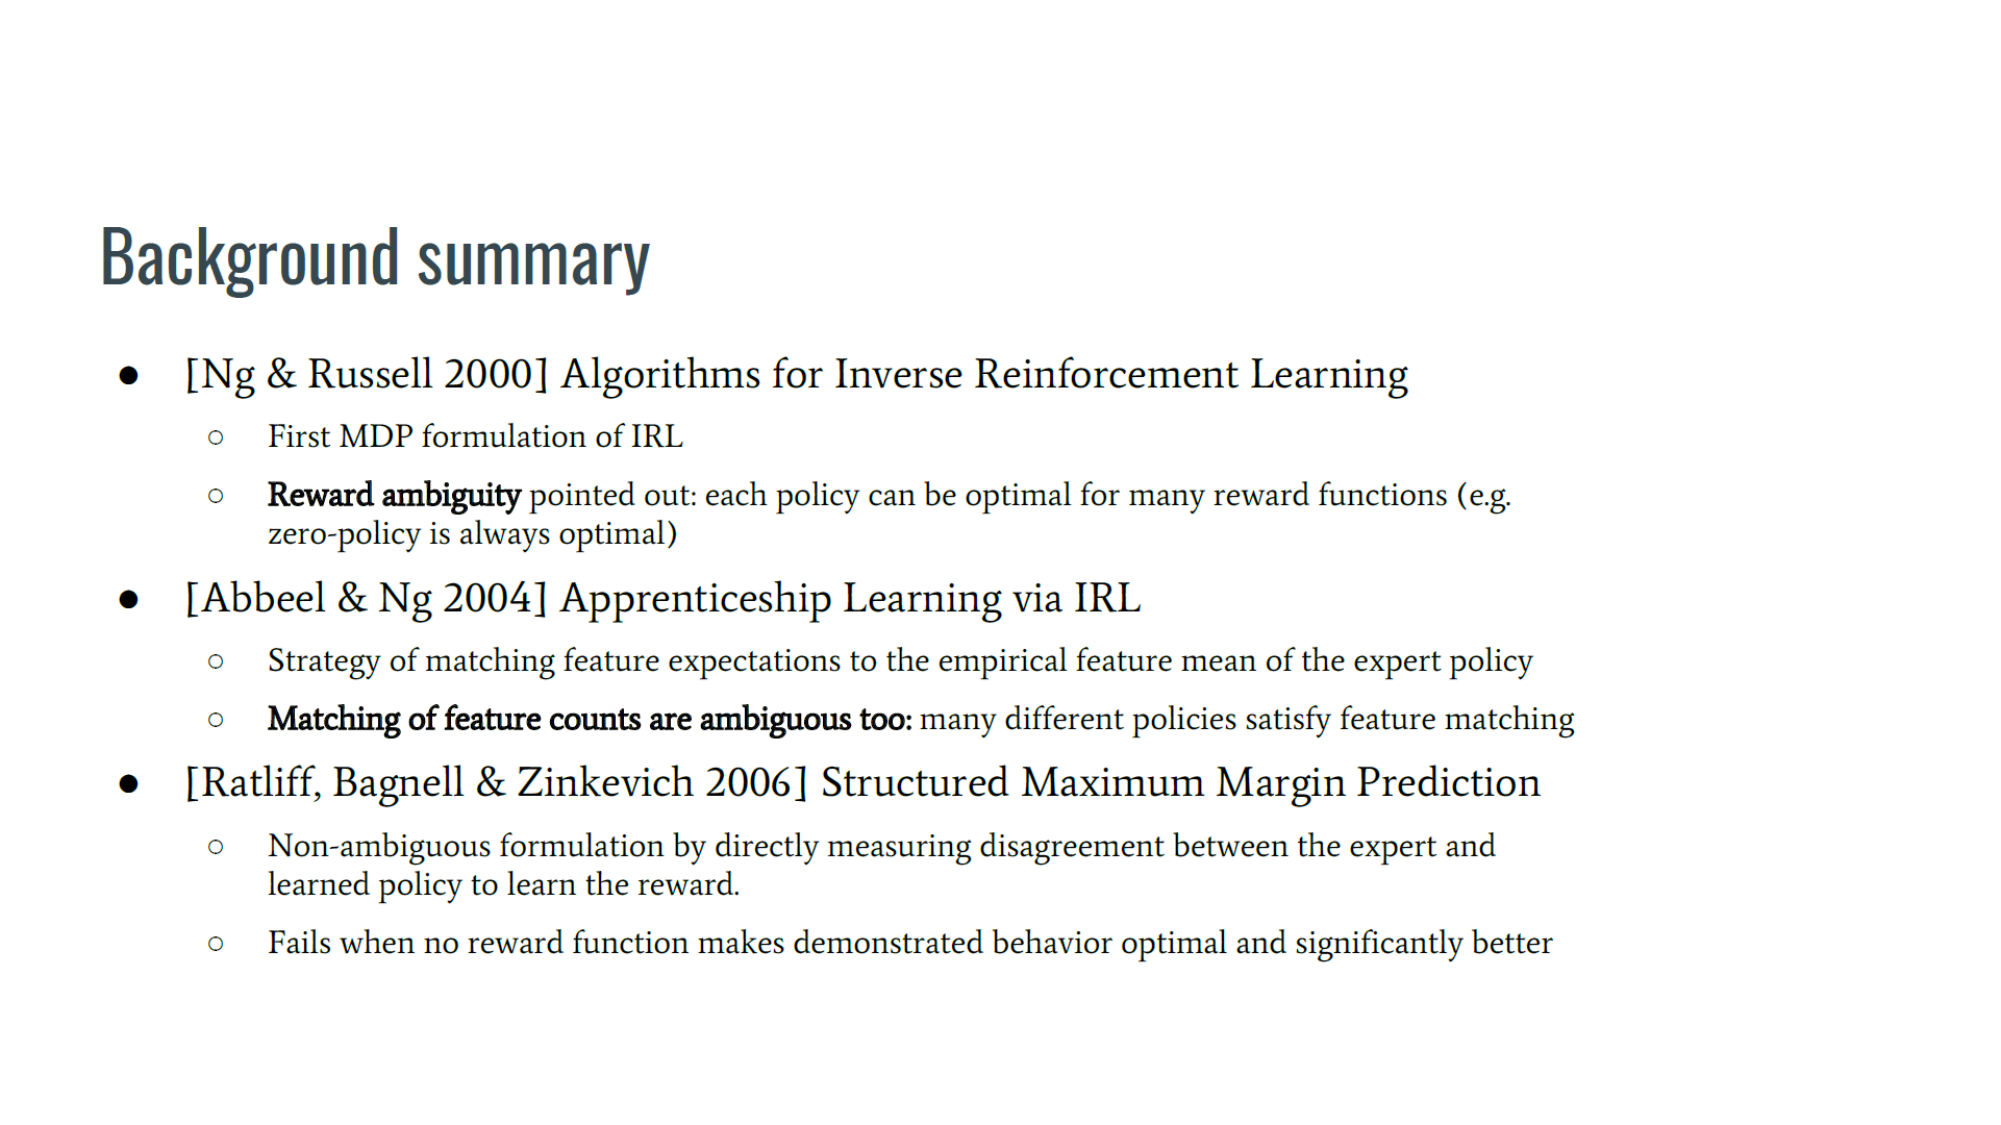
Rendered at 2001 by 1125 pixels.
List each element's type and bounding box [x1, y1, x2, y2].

picture [36, 149, 1687, 1031]
